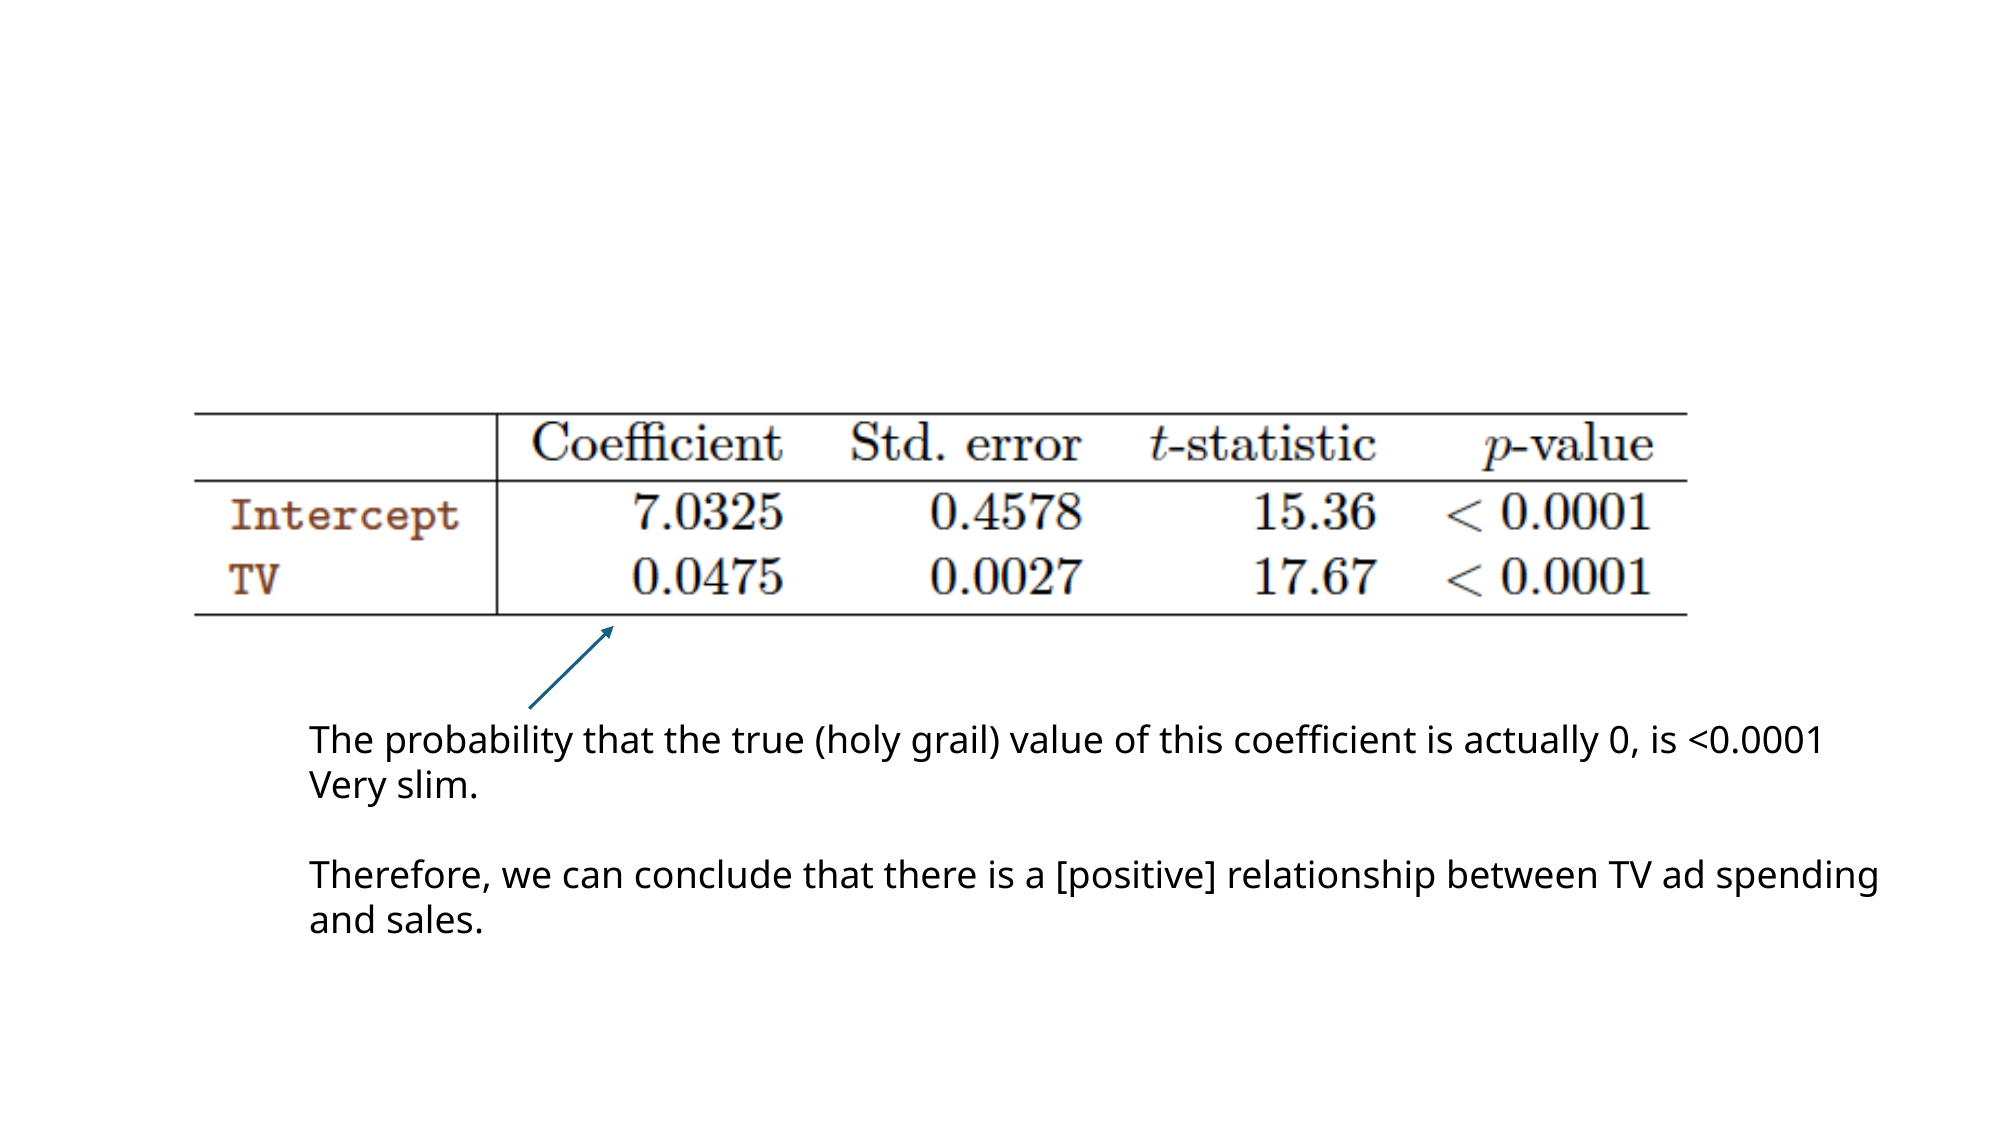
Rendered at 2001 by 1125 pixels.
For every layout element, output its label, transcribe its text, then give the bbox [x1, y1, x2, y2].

picture [131, 381, 1869, 639]
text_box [528, 625, 615, 710]
text_box The probability that the true (holy grail) value of this coefficient is actually 0, is <0.0001 Very slim. Therefore, we can conclude that there is a [positive] relationship between TV ad spending and sales. [294, 708, 1897, 949]
